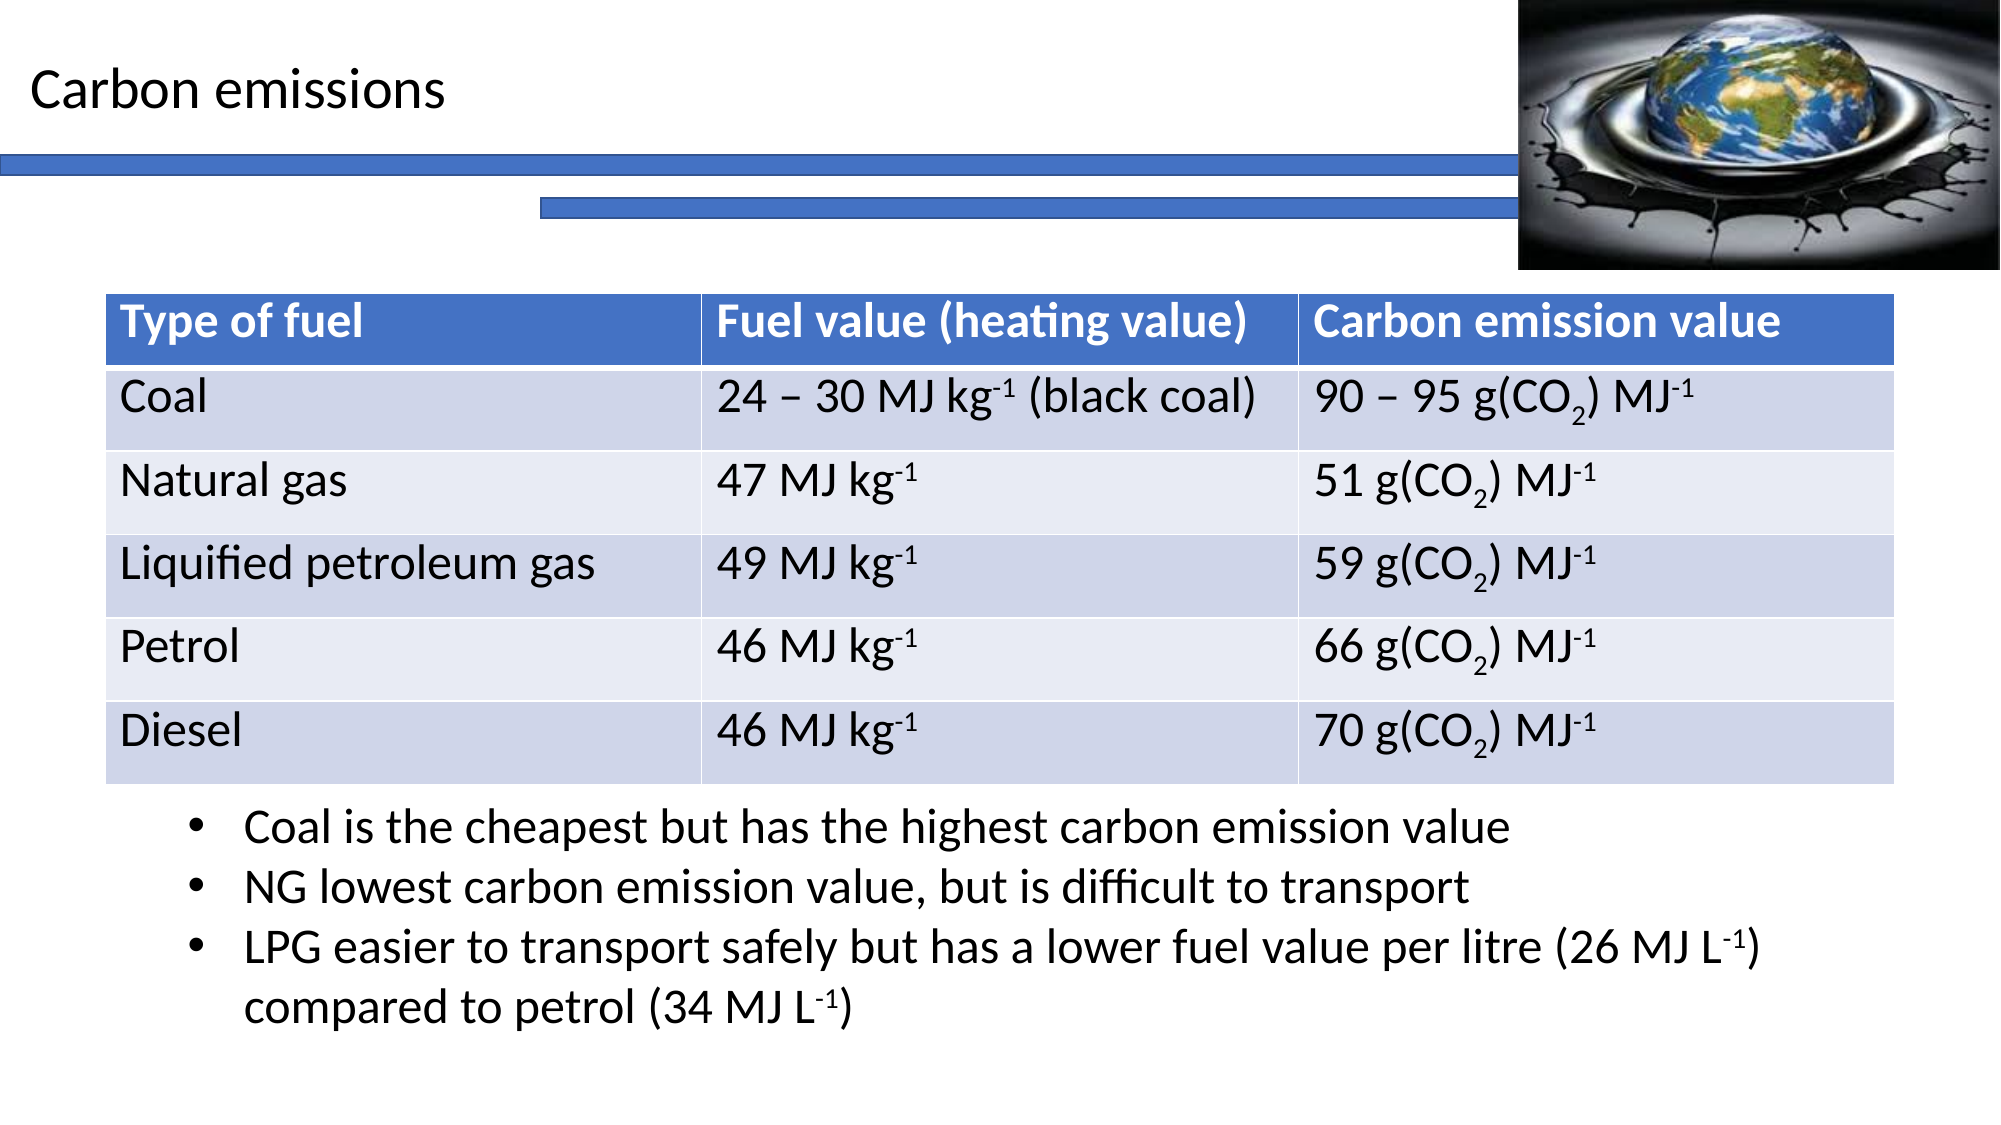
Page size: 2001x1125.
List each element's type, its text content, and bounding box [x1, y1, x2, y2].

table_header Carbon emission value [1299, 294, 1894, 365]
table_cell 24 – 30 MJ kg-1 (black coal) [702, 371, 1298, 450]
table_cell 66 g(CO2) MJ-1 [1299, 619, 1894, 700]
picture [1518, 0, 2000, 270]
table_cell 49 MJ kg-1 [702, 535, 1298, 617]
table_cell 70 g(CO2) MJ-1 [1299, 702, 1894, 784]
table_cell Petrol [106, 619, 701, 700]
table_header Type of fuel [106, 294, 701, 365]
table_cell 46 MJ kg-1 [702, 619, 1298, 700]
text_box Coal is the cheapest but has the highest carbon emission value NG lowest carbon emission value, but is difficult to transport LPG easier to transport safely but has a lower fuel value per litre (26 MJ L-1) compared to petrol (34 MJ L-1) [172, 786, 1828, 1042]
table_cell 59 g(CO2) MJ-1 [1299, 535, 1894, 617]
table_cell Coal [106, 371, 701, 450]
text_box [0, 154, 1518, 176]
table_cell 90 – 95 g(CO2) MJ-1 [1299, 371, 1894, 450]
table_cell Natural gas [106, 452, 701, 534]
table_cell 47 MJ kg-1 [702, 452, 1298, 534]
table_cell Diesel [106, 702, 701, 784]
text_box Carbon emissions [15, 42, 846, 128]
table_cell Liquified petroleum gas [106, 535, 701, 617]
table_cell 46 MJ kg-1 [702, 702, 1298, 784]
text_box [540, 197, 1518, 219]
table_header Fuel value (heating value) [702, 294, 1298, 365]
table_cell 51 g(CO2) MJ-1 [1299, 452, 1894, 534]
